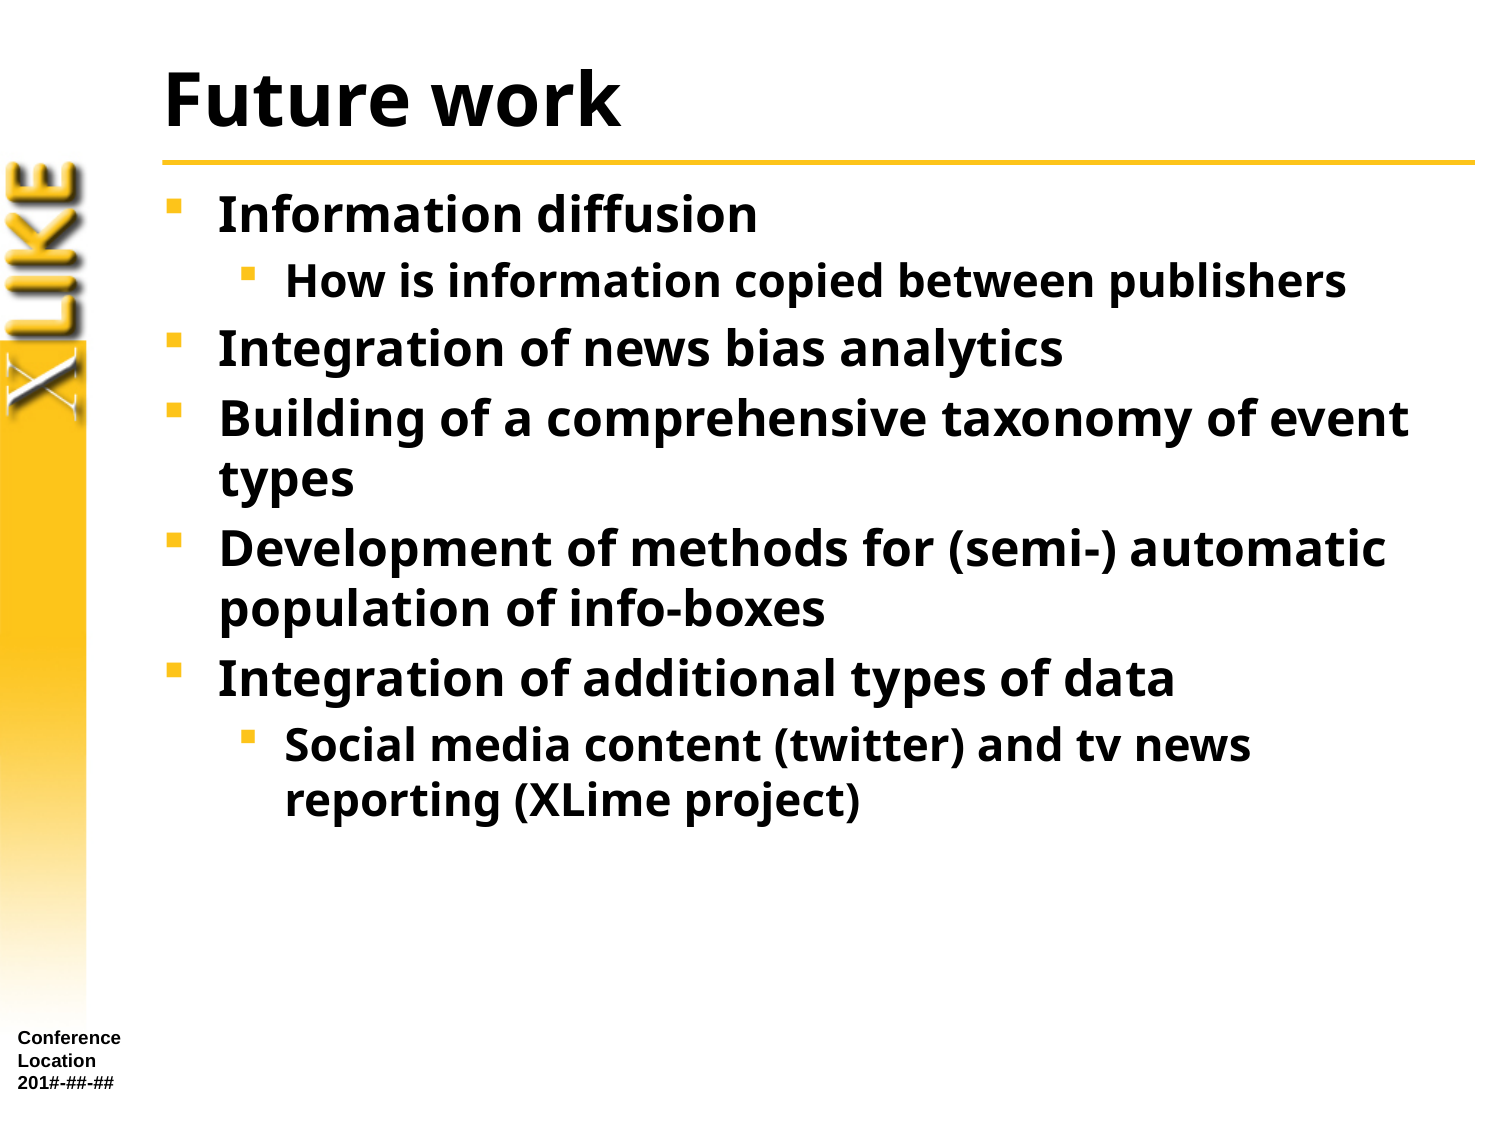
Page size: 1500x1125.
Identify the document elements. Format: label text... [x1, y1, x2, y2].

picture [0, 0, 1500, 1125]
title Future work [162, 43, 1475, 150]
footer Conference Location 201#-##-## [17, 1018, 131, 1107]
list Information diffusion How is information copied between publishers Integration of news bias analytics Building of a comprehensive taxonomy of event types Development of methods for (semi-) automatic population of info-boxes Integration of additional types of data Social media content (twitter) and tv news reporting (XLime project) [162, 174, 1475, 1050]
